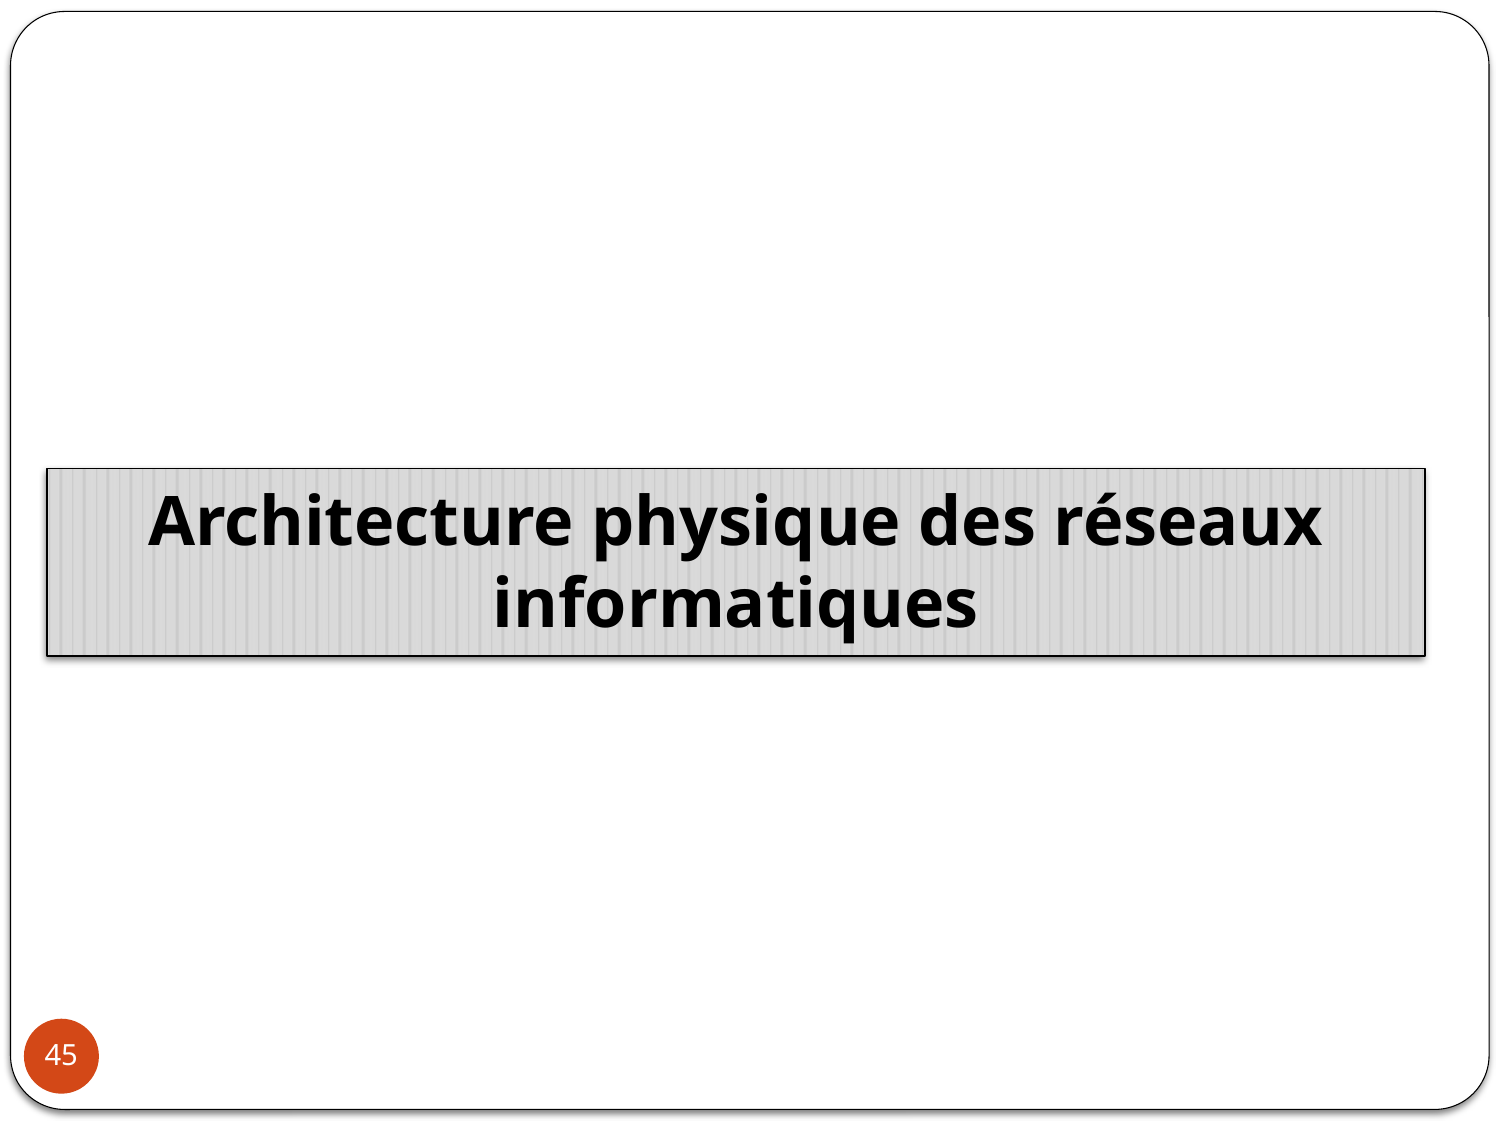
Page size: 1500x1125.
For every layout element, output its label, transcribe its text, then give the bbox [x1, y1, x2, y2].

slide_number 45 [23, 1018, 99, 1094]
text_box Architecture physique des réseaux informatiques [46, 468, 1426, 657]
